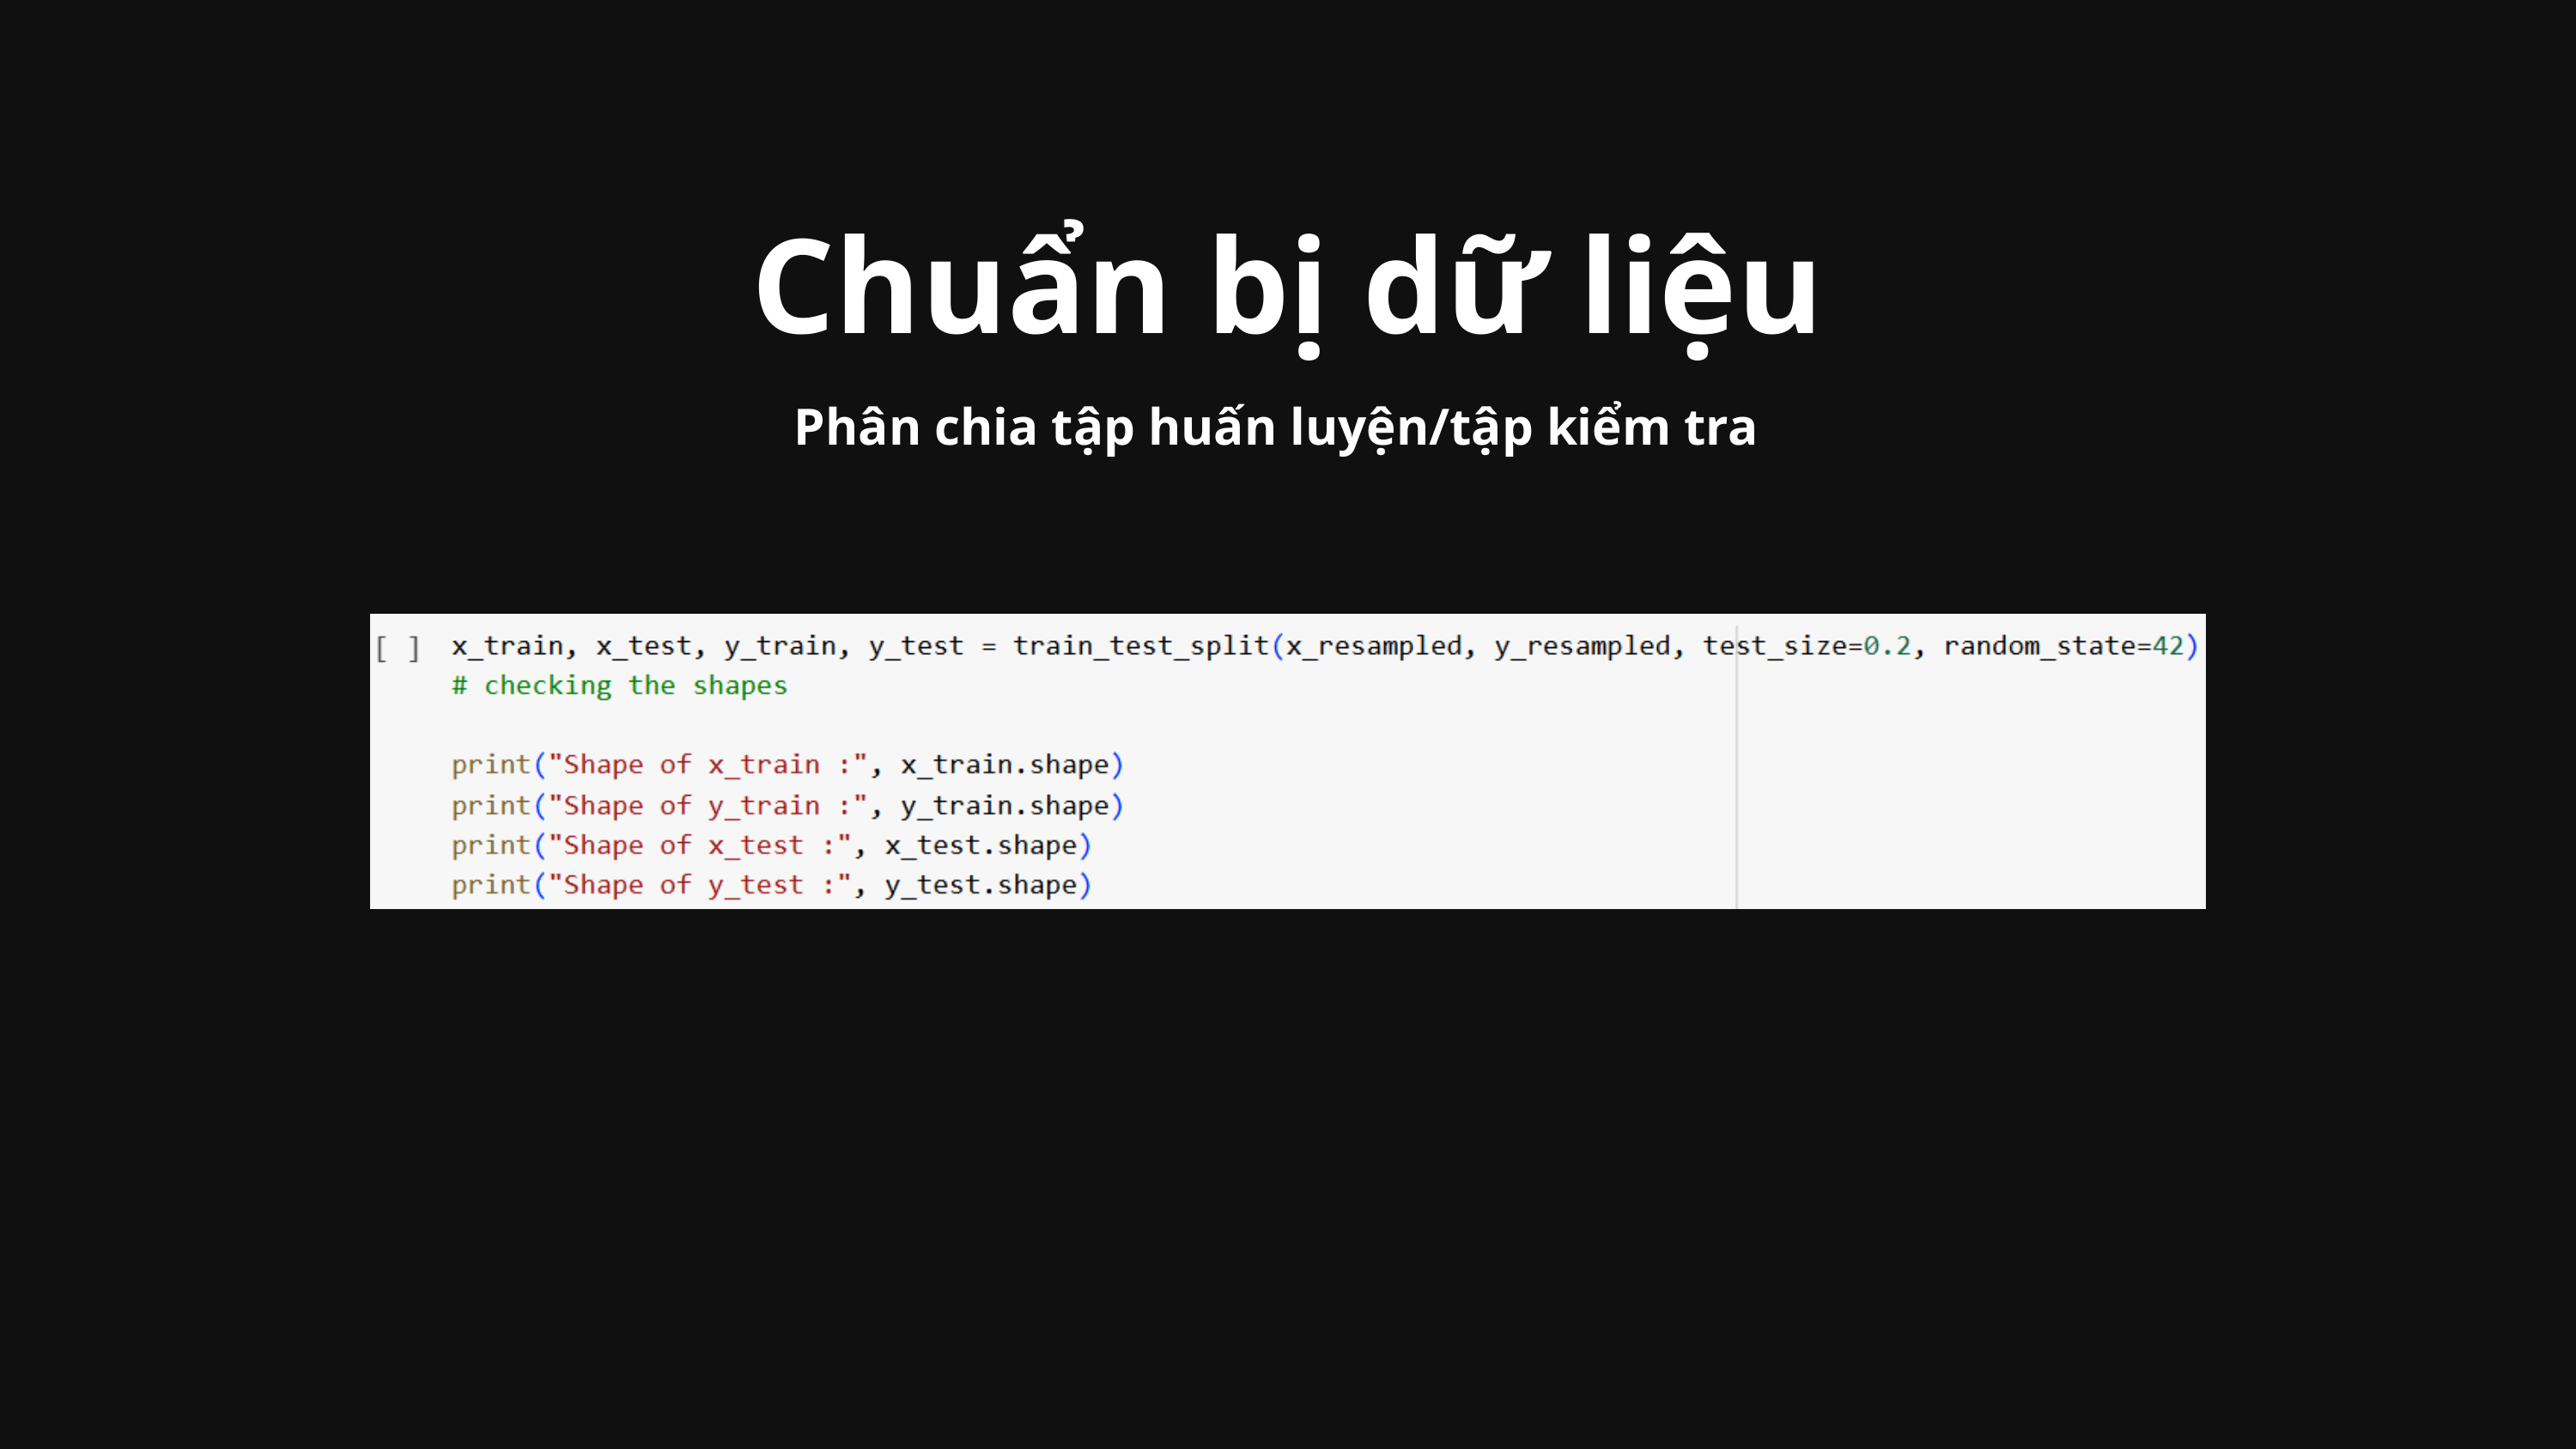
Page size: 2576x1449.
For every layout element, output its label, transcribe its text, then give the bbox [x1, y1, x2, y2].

picture [370, 614, 2206, 909]
text_box Chuẩn bị dữ liệu [522, 202, 2053, 360]
text_box Phân chia tập huấn luyện/tập kiểm tra [793, 394, 1911, 455]
